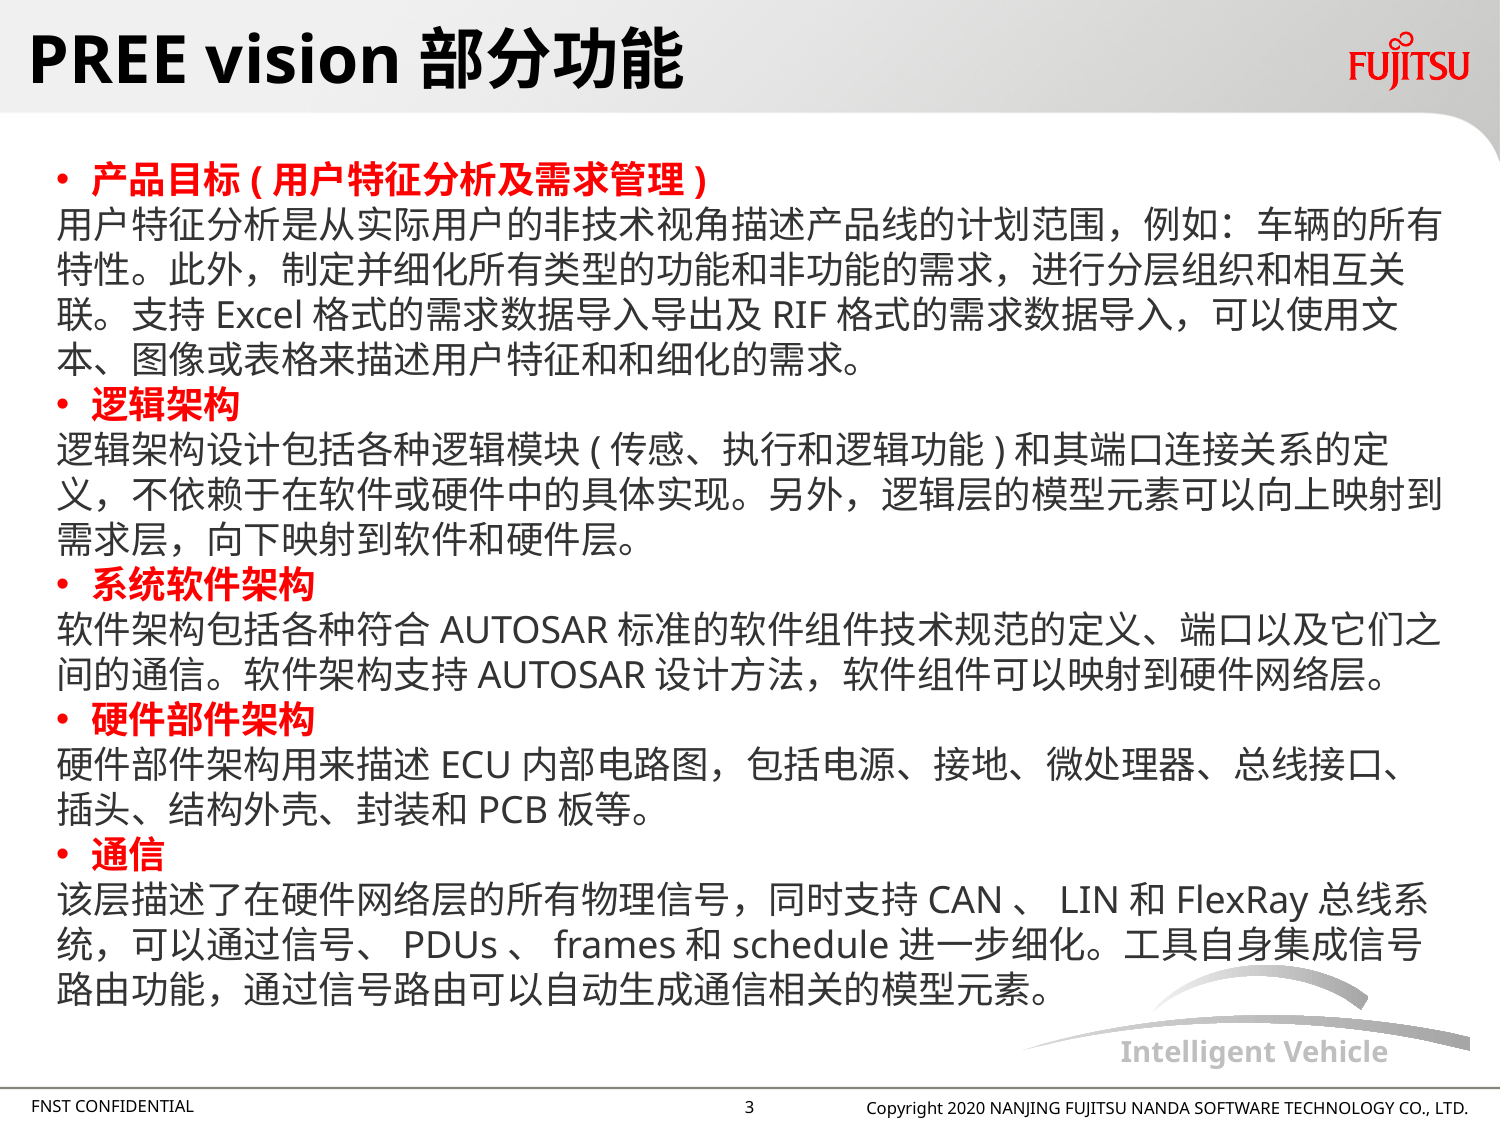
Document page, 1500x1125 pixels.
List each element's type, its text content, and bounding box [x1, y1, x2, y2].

text_box 产品目标(用户特征分析及需求管理) 用户特征分析是从实际用户的非技术视角描述产品线的计划范围，例如：车辆的所有特性。此外，制定并细化所有类型的功能和非功能的需求，进行分层组织和相互关联。支持Excel格式的需求数据导入导出及RIF格式的需求数据导入，可以使用文本、图像或表格来描述用户特征和和细化的需求。 逻辑架构 逻辑架构设计包括各种逻辑模块(传感、执行和逻辑功能)和其端口连接关系的定义，不依赖于在软件或硬件中的具体实现。另外，逻辑层的模型元素可以向上映射到需求层，向下映射到软件和硬件层。 系统软件架构 软件架构包括各种符合AUTOSAR标准的软件组件技术规范的定义、端口以及它们之间的通信。软件架构支持AUTOSAR设计方法，软件组件可以映射到硬件网络层。 硬件部件架构 硬件部件架构用来描述ECU内部电路图，包括电源、接地、微处理器、总线接口、插头、结构外壳、封装和PCB板等。 通信 该层描述了在硬件网络层的所有物理信号，同时支持CAN、LIN和FlexRay总线系统，可以通过信号、PDUs、frames和schedule进一步细化。工具自身集成信号路由功能，通过信号路由可以自动生成通信相关的模型元素。 [41, 148, 1470, 1064]
title PREE vision部分功能 [27, 0, 1317, 114]
slide_number 2 [705, 1091, 794, 1125]
picture [0, 0, 1500, 176]
footer Copyright 2020 NANJING FUJITSU NANDA SOFTWARE TECHNOLOGY CO., LTD. [809, 1091, 1470, 1125]
